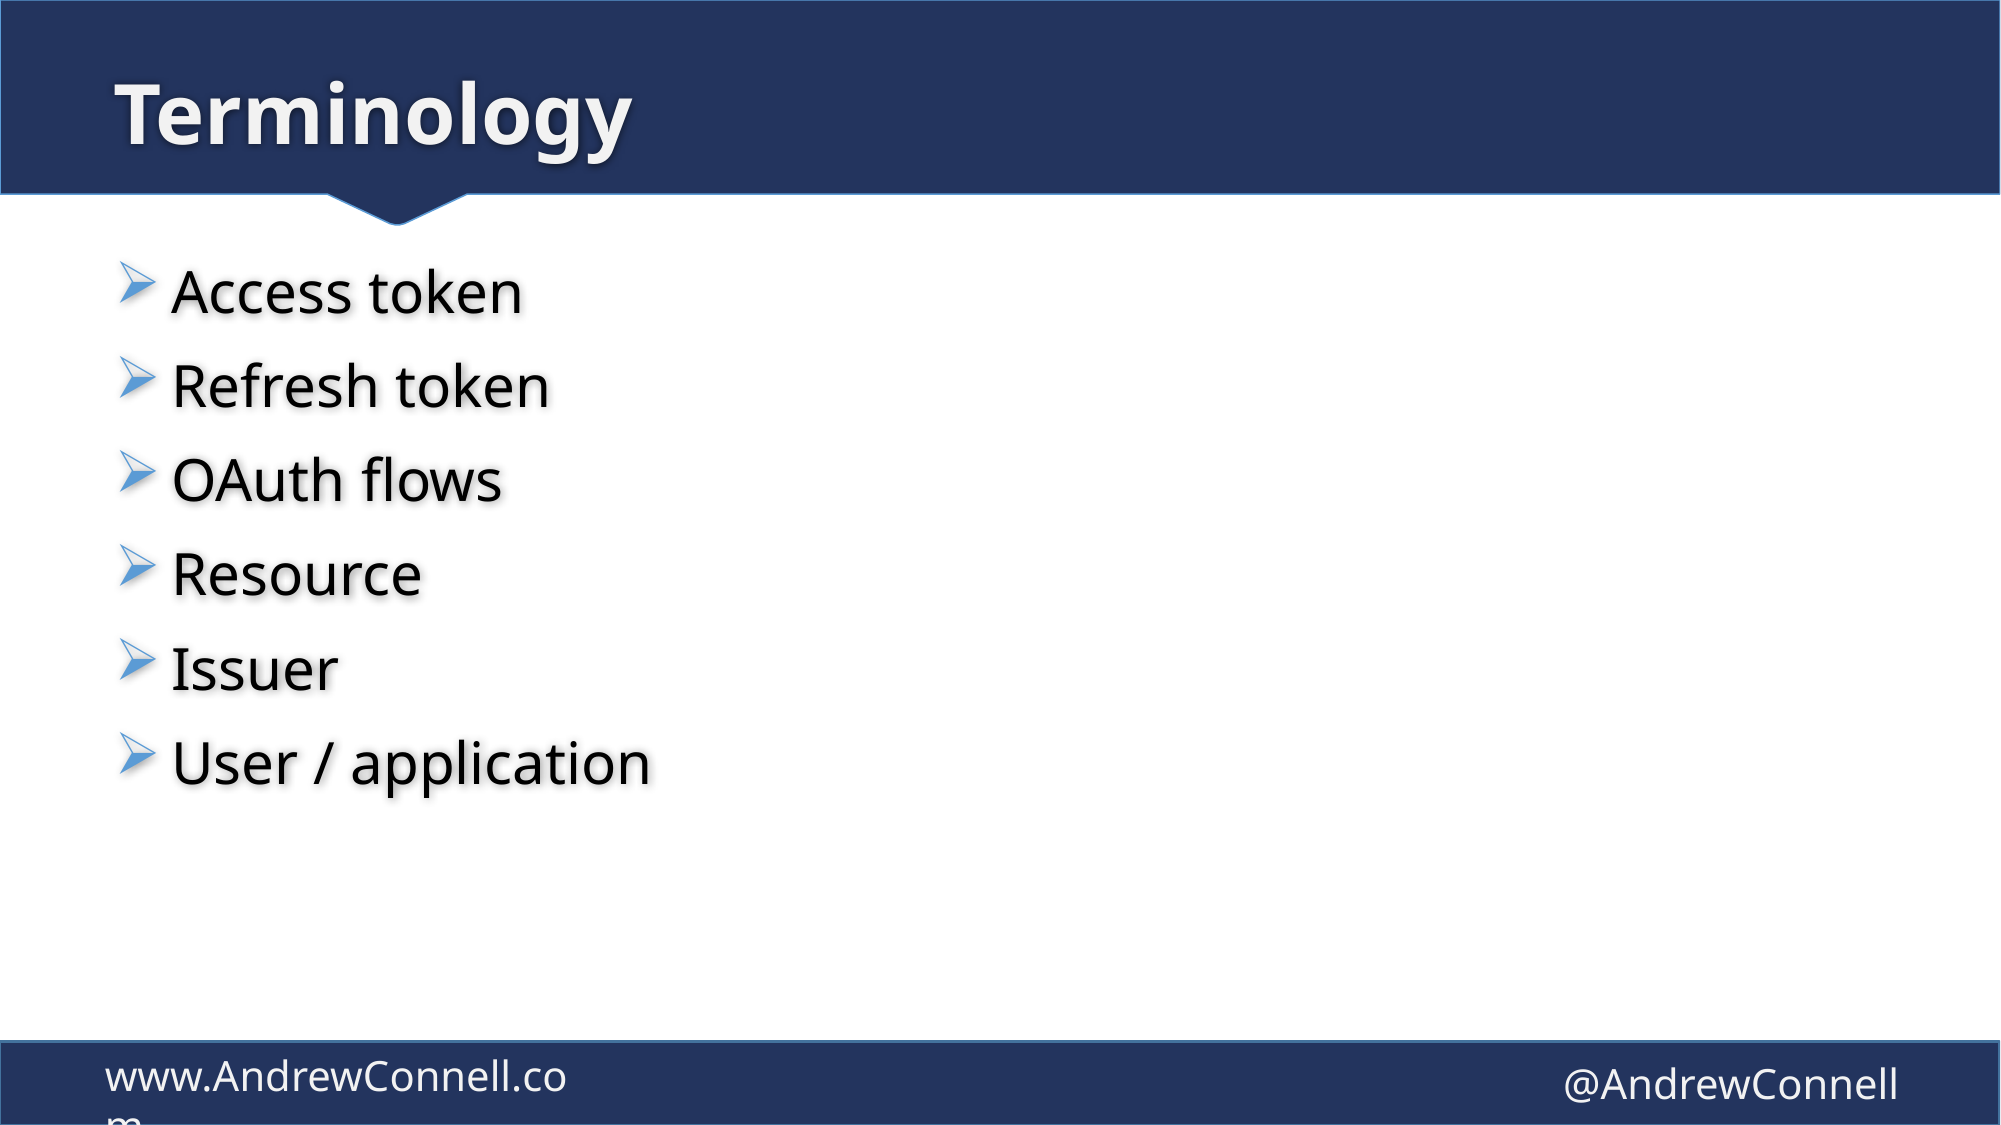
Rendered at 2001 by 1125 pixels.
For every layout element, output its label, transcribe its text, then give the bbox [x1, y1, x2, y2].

title Terminology [98, 9, 1902, 169]
list Access token Refresh token OAuth flows Resource Issuer User / application [99, 247, 1900, 1027]
